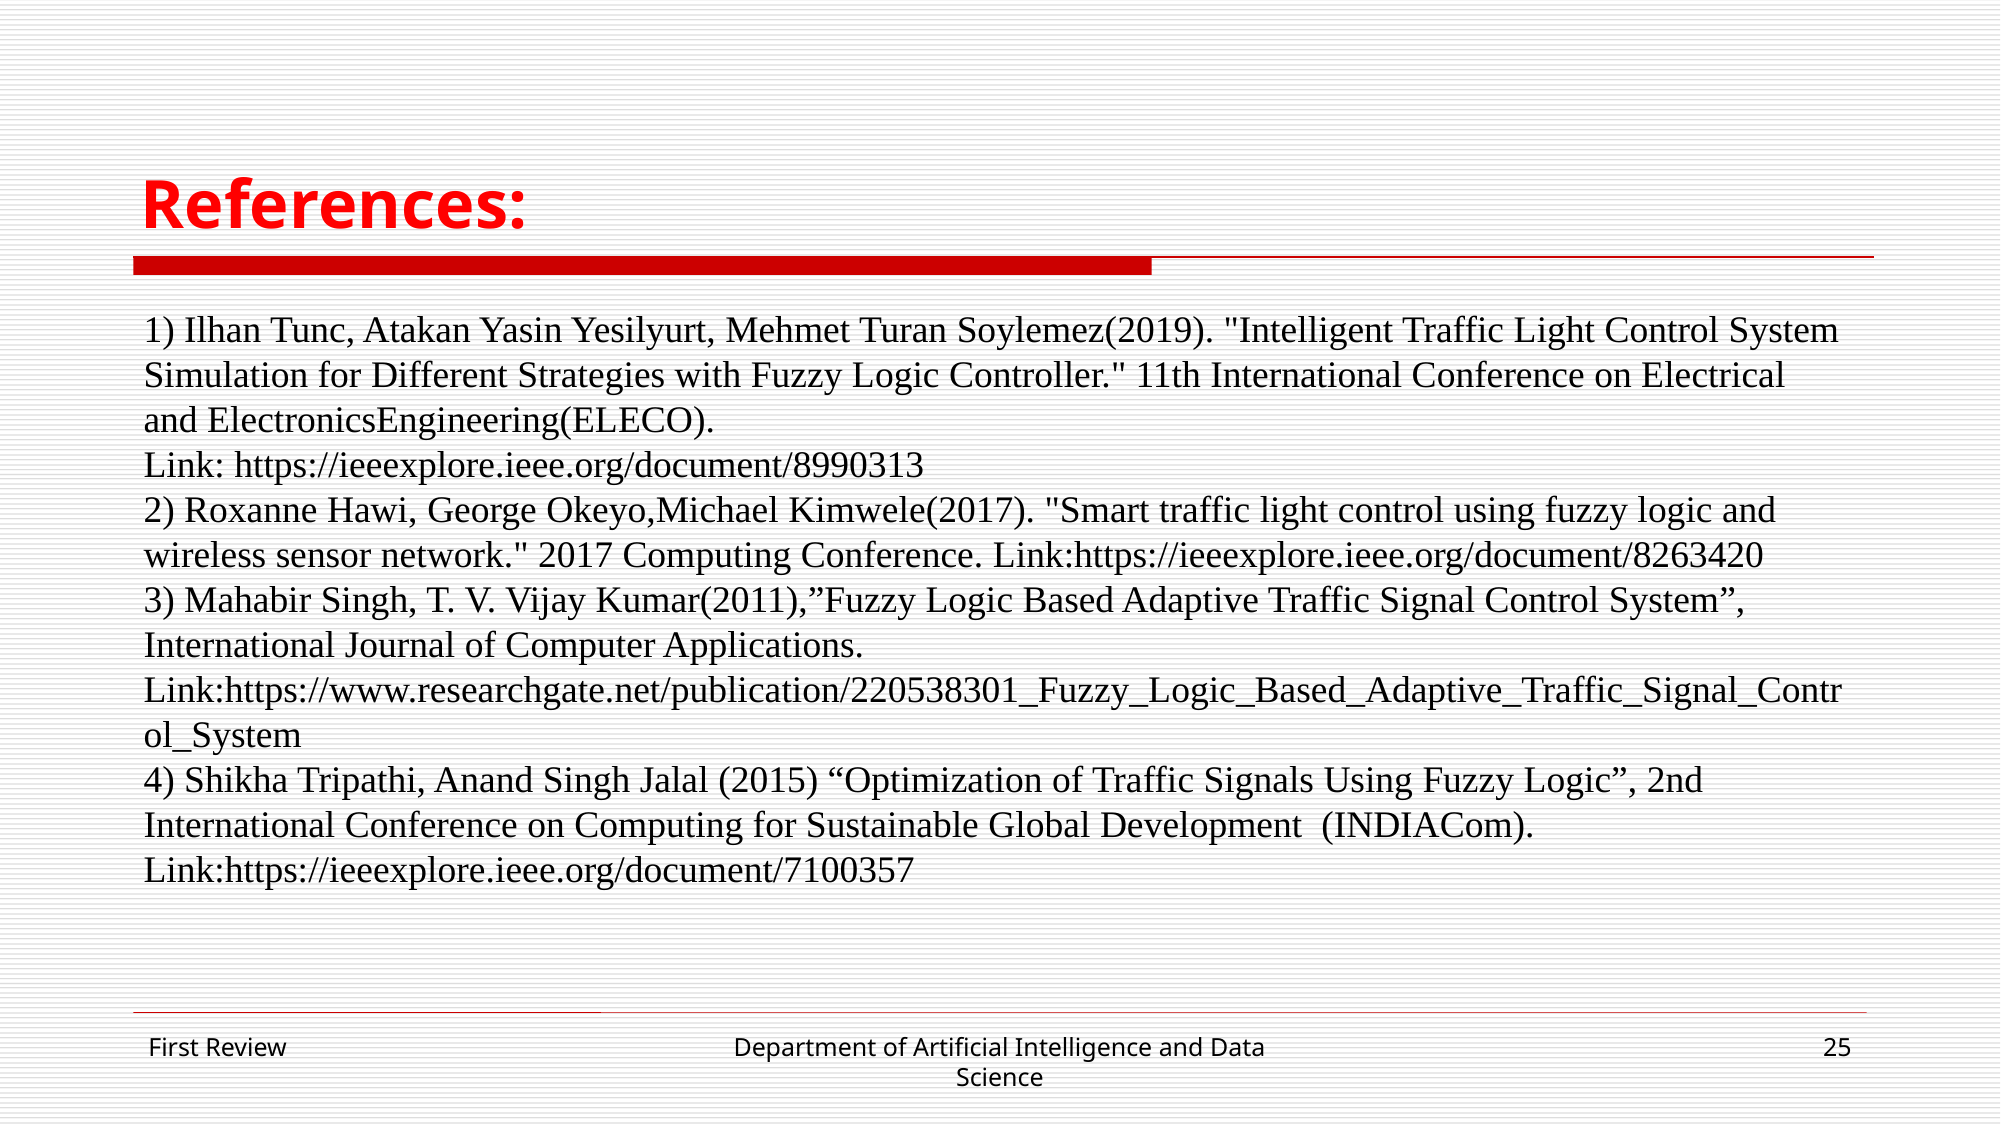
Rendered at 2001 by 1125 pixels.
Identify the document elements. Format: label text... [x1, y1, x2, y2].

text_box 1) Ilhan Tunc, Atakan Yasin Yesilyurt, Mehmet Turan Soylemez(2019). "Intelligent Traffic Light Control System Simulation for Different Strategies with Fuzzy Logic Controller." 11th International Conference on Electrical and ElectronicsEngineering(ELECO). Link: https://ieeexplore.ieee.org/document/8990313 2) Roxanne Hawi, George Okeyo,Michael Kimwele(2017). "Smart traffic light control using fuzzy logic and wireless sensor network." 2017 Computing Conference. Link:https://ieeexplore.ieee.org/document/8263420 3) Mahabir Singh, T. V. Vijay Kumar(2011),”Fuzzy Logic Based Adaptive Traffic Signal Control System”, International Journal of Computer Applications. Link:https://www.researchgate.net/publication/220538301_Fuzzy_Logic_Based_Adaptive_Traffic_Signal_Control_System 4) Shikha Tripathi, Anand Singh Jalal (2015) “Optimization of Traffic Signals Using Fuzzy Logic”, 2nd International Conference on Computing for Sustainable Global Development (INDIACom). Link:https://ieeexplore.ieee.org/document/7100357 [128, 297, 1865, 897]
slide_number 25 [1433, 1024, 1867, 1103]
slide_number First Review [133, 1024, 567, 1103]
picture [0, 0, 2001, 1125]
title References: [125, 50, 1876, 250]
footer Department of Artificial Intelligence and Data Science [683, 1024, 1317, 1103]
